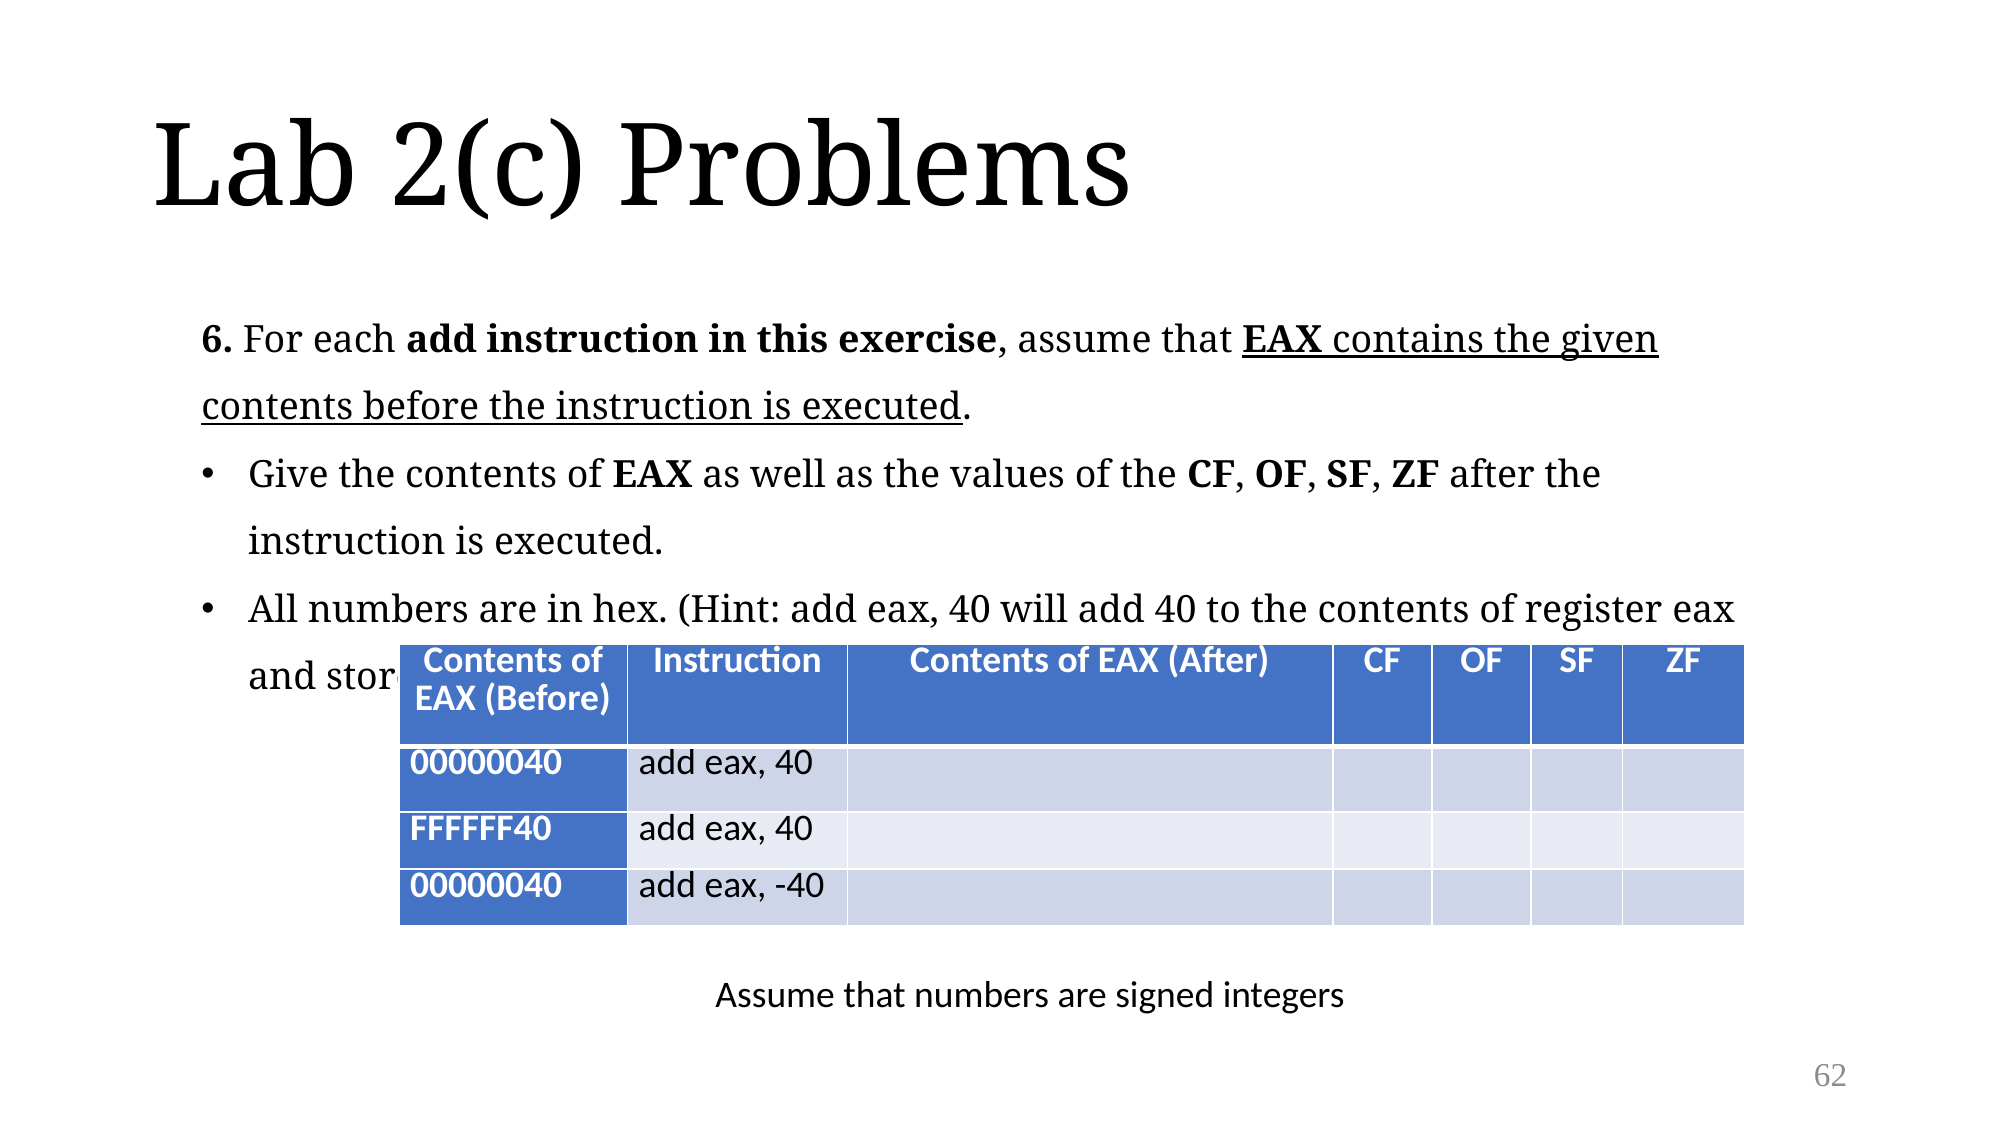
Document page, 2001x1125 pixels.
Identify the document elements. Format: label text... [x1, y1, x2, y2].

table_header CF [1334, 645, 1431, 744]
table_cell [1532, 870, 1622, 925]
table_cell [1334, 870, 1431, 925]
table_cell [1623, 813, 1744, 868]
text_box 6. For each add instruction in this exercise, assume that EAX contains the given contents before the instruction is executed. Give the contents of EAX as well as the values of the CF, OF, SF, ZF after the instruction is executed. All numbers are in hex. (Hint: add eax, 40 will add 40 to the contents of register eax and stores the result back in eax) [186, 284, 1814, 750]
table_cell [1623, 870, 1744, 925]
table_cell 00000040 [400, 870, 627, 925]
table_cell [1532, 749, 1622, 811]
table_cell [1532, 813, 1622, 868]
table_cell [1433, 813, 1530, 868]
table_cell [1334, 813, 1431, 868]
table_cell add eax, 40 [628, 813, 847, 868]
text_box Assume that numbers are signed integers [700, 962, 1361, 1023]
table_cell [848, 870, 1332, 925]
table_cell add eax, 40 [628, 749, 847, 811]
table_cell [1623, 749, 1744, 811]
table_cell [1433, 749, 1530, 811]
table_cell [848, 813, 1332, 868]
table_header Contents of EAX (Before) [400, 645, 627, 744]
table_header OF [1433, 645, 1530, 744]
table_header Contents of EAX (After) [848, 645, 1332, 744]
table_header SF [1532, 645, 1622, 744]
slide_number 62 [1412, 1042, 1863, 1103]
table_cell [1334, 749, 1431, 811]
table_cell FFFFFF40 [400, 813, 627, 868]
table_header Instruction [628, 645, 847, 744]
table_cell [848, 749, 1332, 811]
table_header ZF [1623, 645, 1744, 744]
title Lab 2(c) Problems [137, 59, 1863, 278]
table_cell add eax, -40 [628, 870, 847, 925]
table_cell 00000040 [400, 749, 627, 811]
table_cell [1433, 870, 1530, 925]
